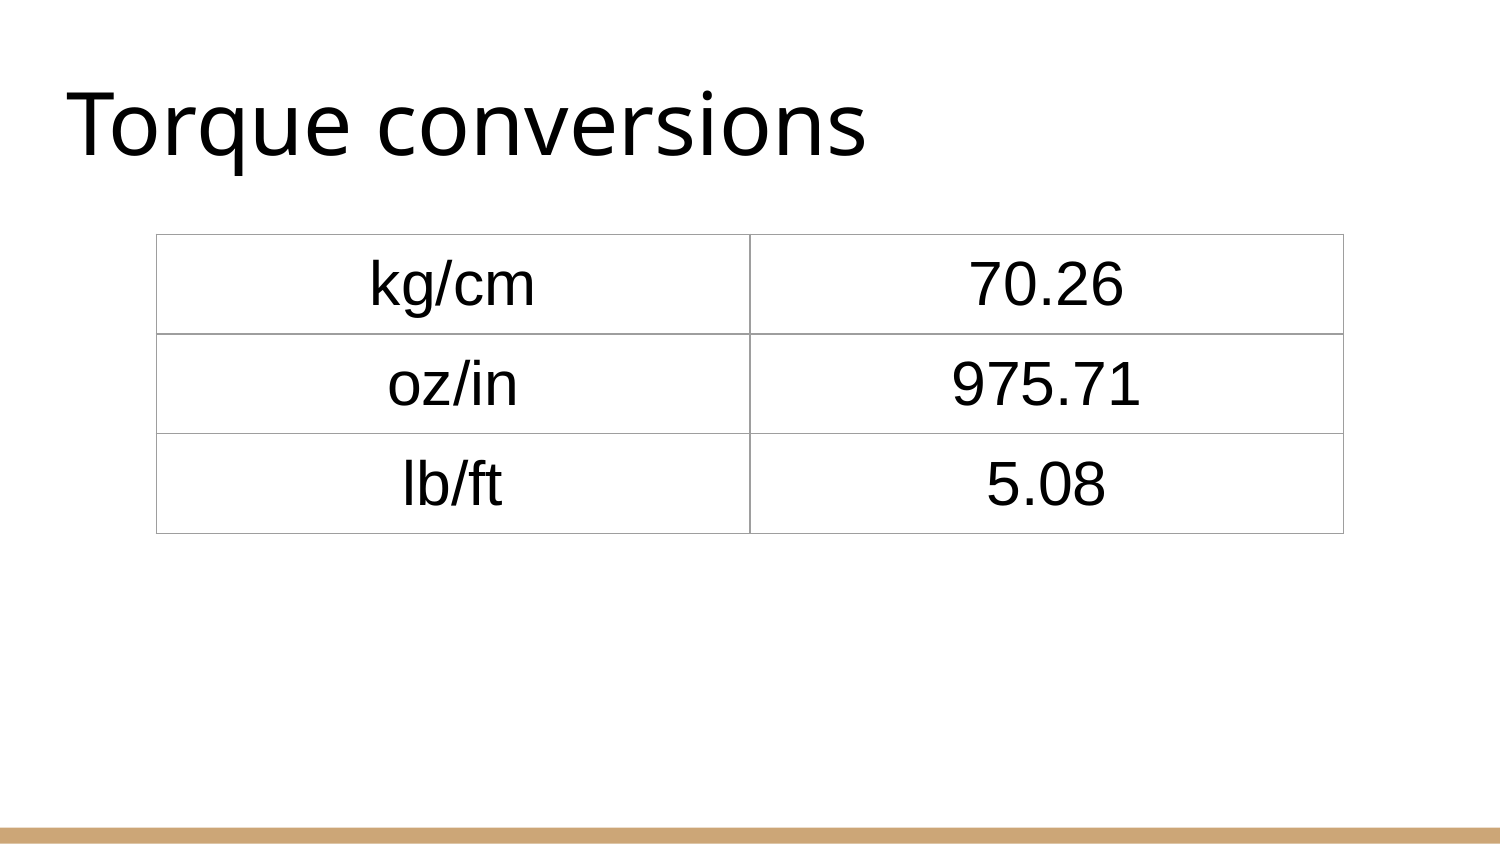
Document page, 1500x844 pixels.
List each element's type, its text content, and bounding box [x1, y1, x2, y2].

table_header 70.26 [751, 235, 1343, 333]
table_header kg/cm [157, 235, 749, 333]
table_cell 5.08 [751, 434, 1343, 533]
table_cell lb/ft [157, 434, 749, 533]
title Torque conversions [51, 51, 1449, 189]
table_cell oz/in [157, 335, 749, 433]
table_cell 975.71 [751, 335, 1343, 433]
